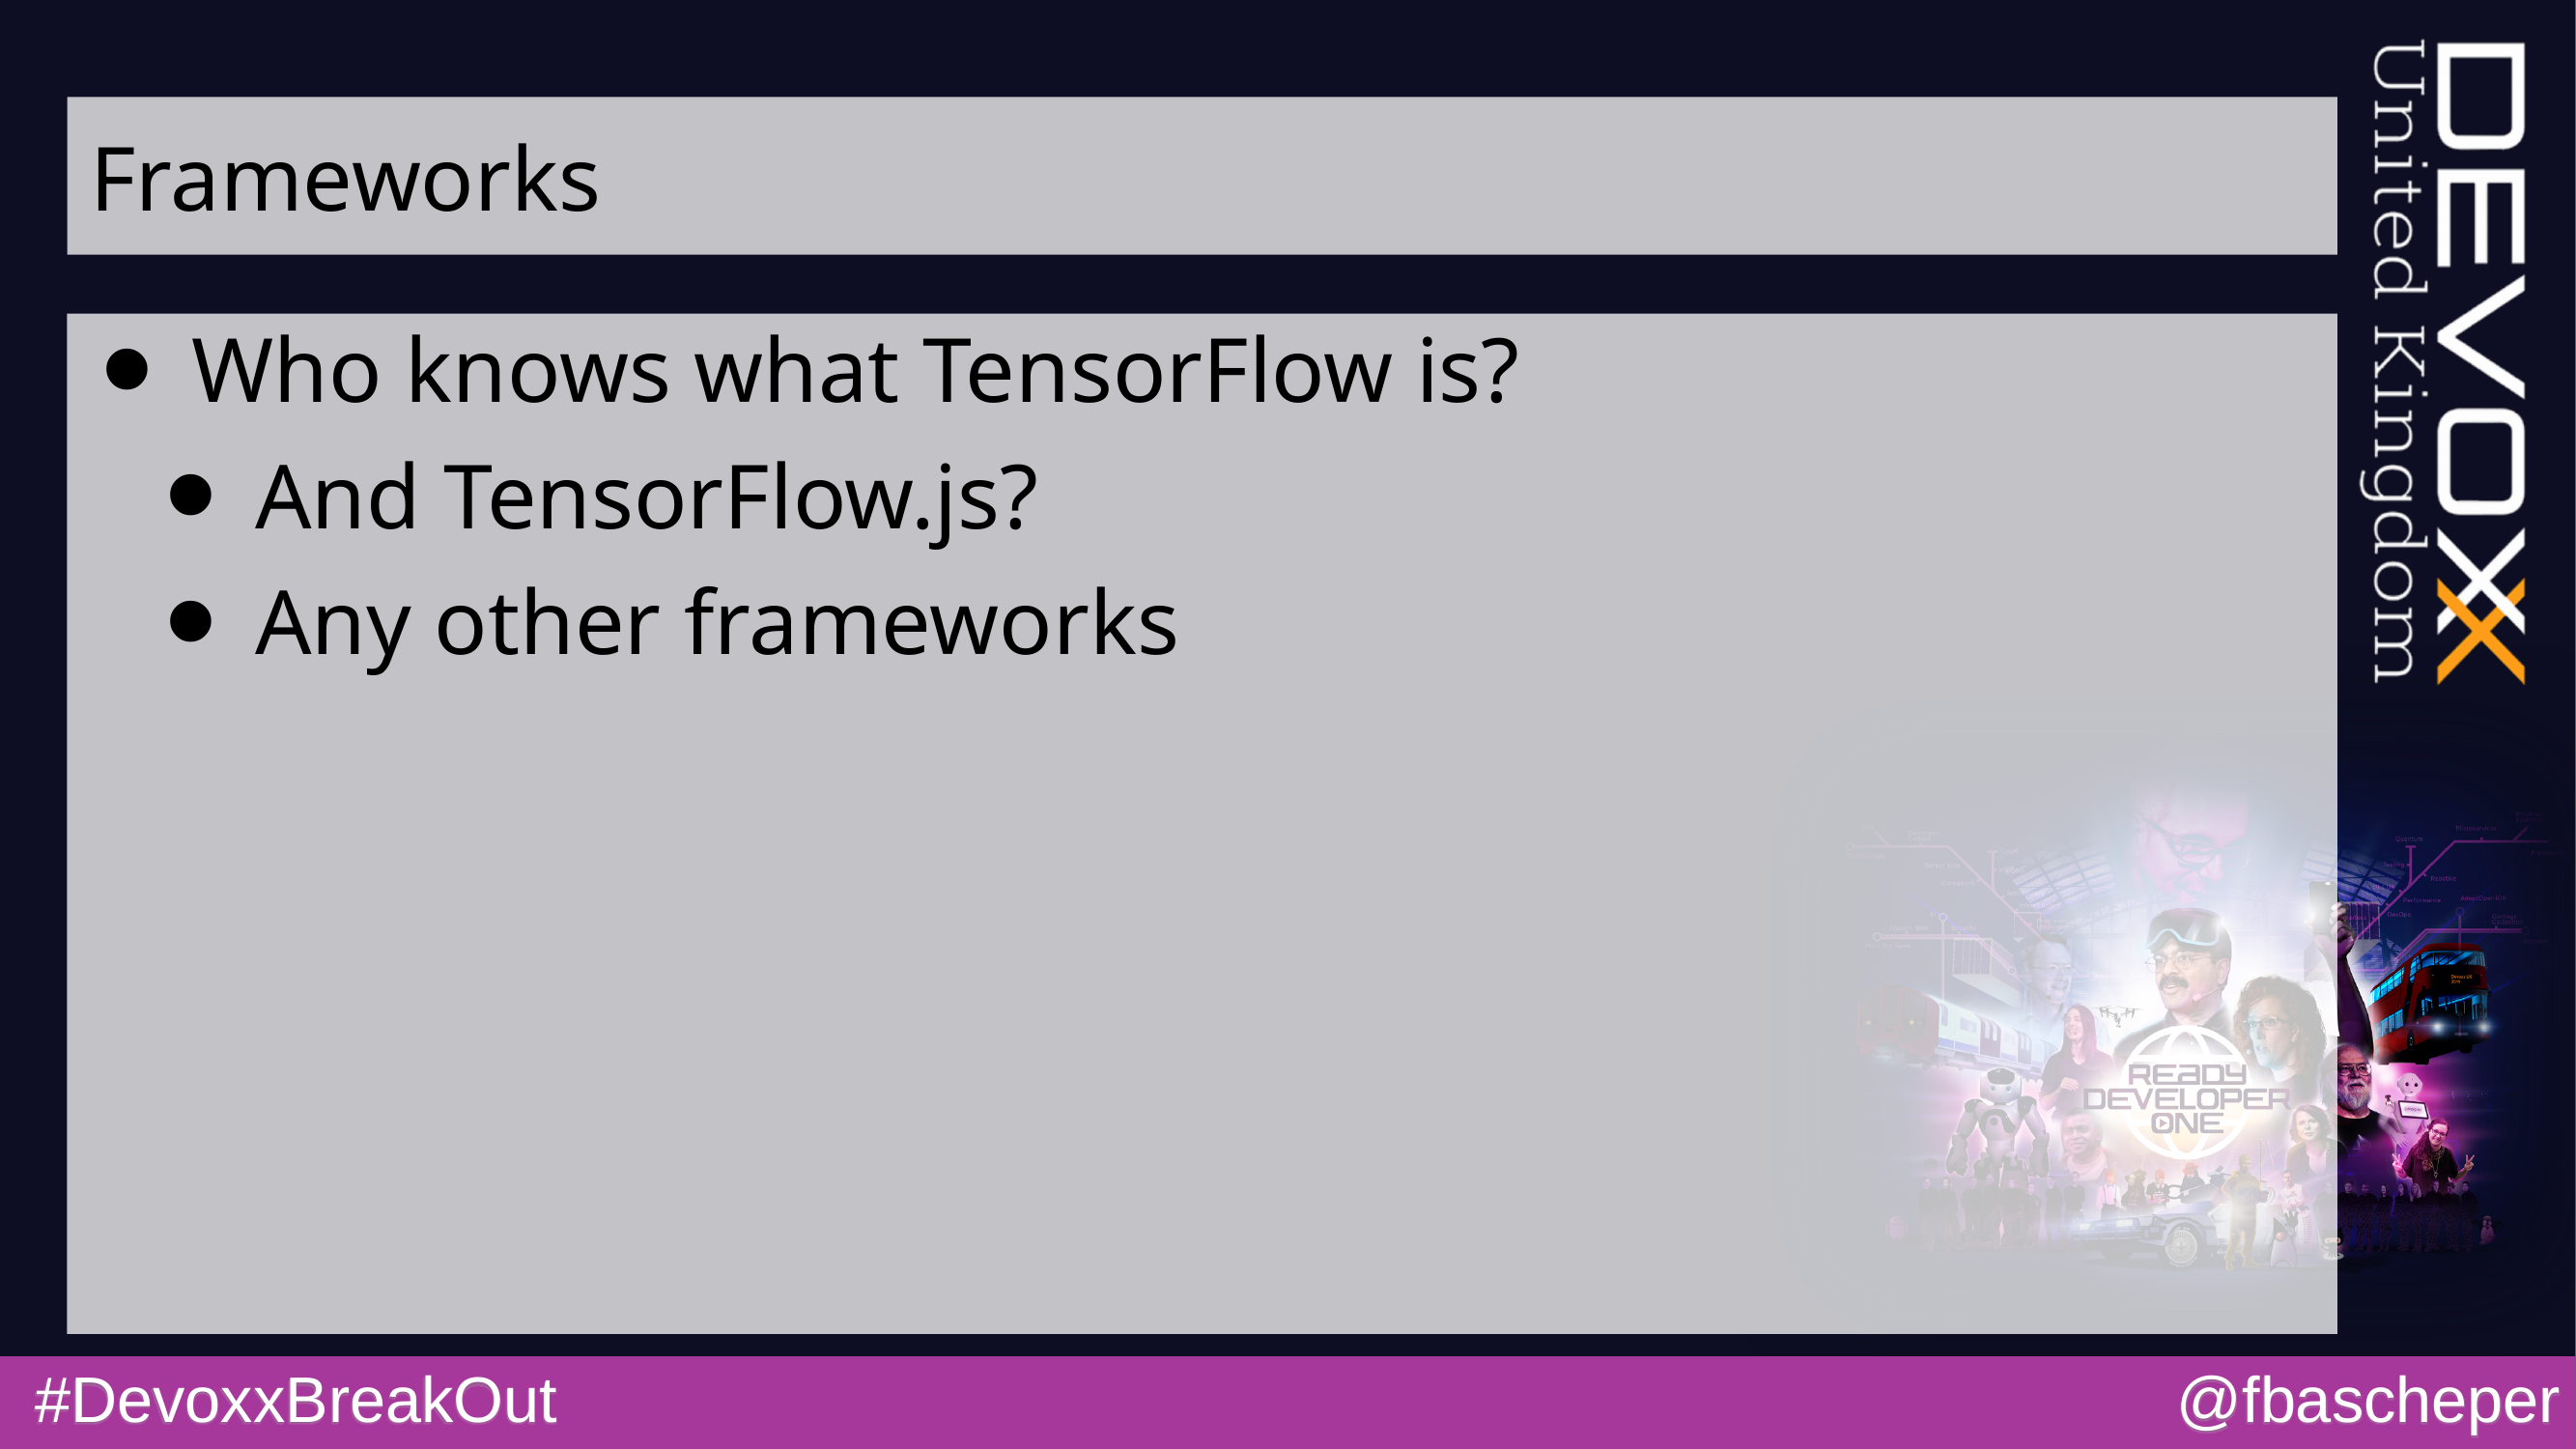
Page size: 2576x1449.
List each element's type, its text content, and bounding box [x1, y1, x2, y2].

list Who knows what TensorFlow is? And TensorFlow.js? Any other frameworks [67, 313, 2337, 1334]
picture [1607, 29, 2576, 1356]
title Frameworks [67, 97, 2337, 255]
